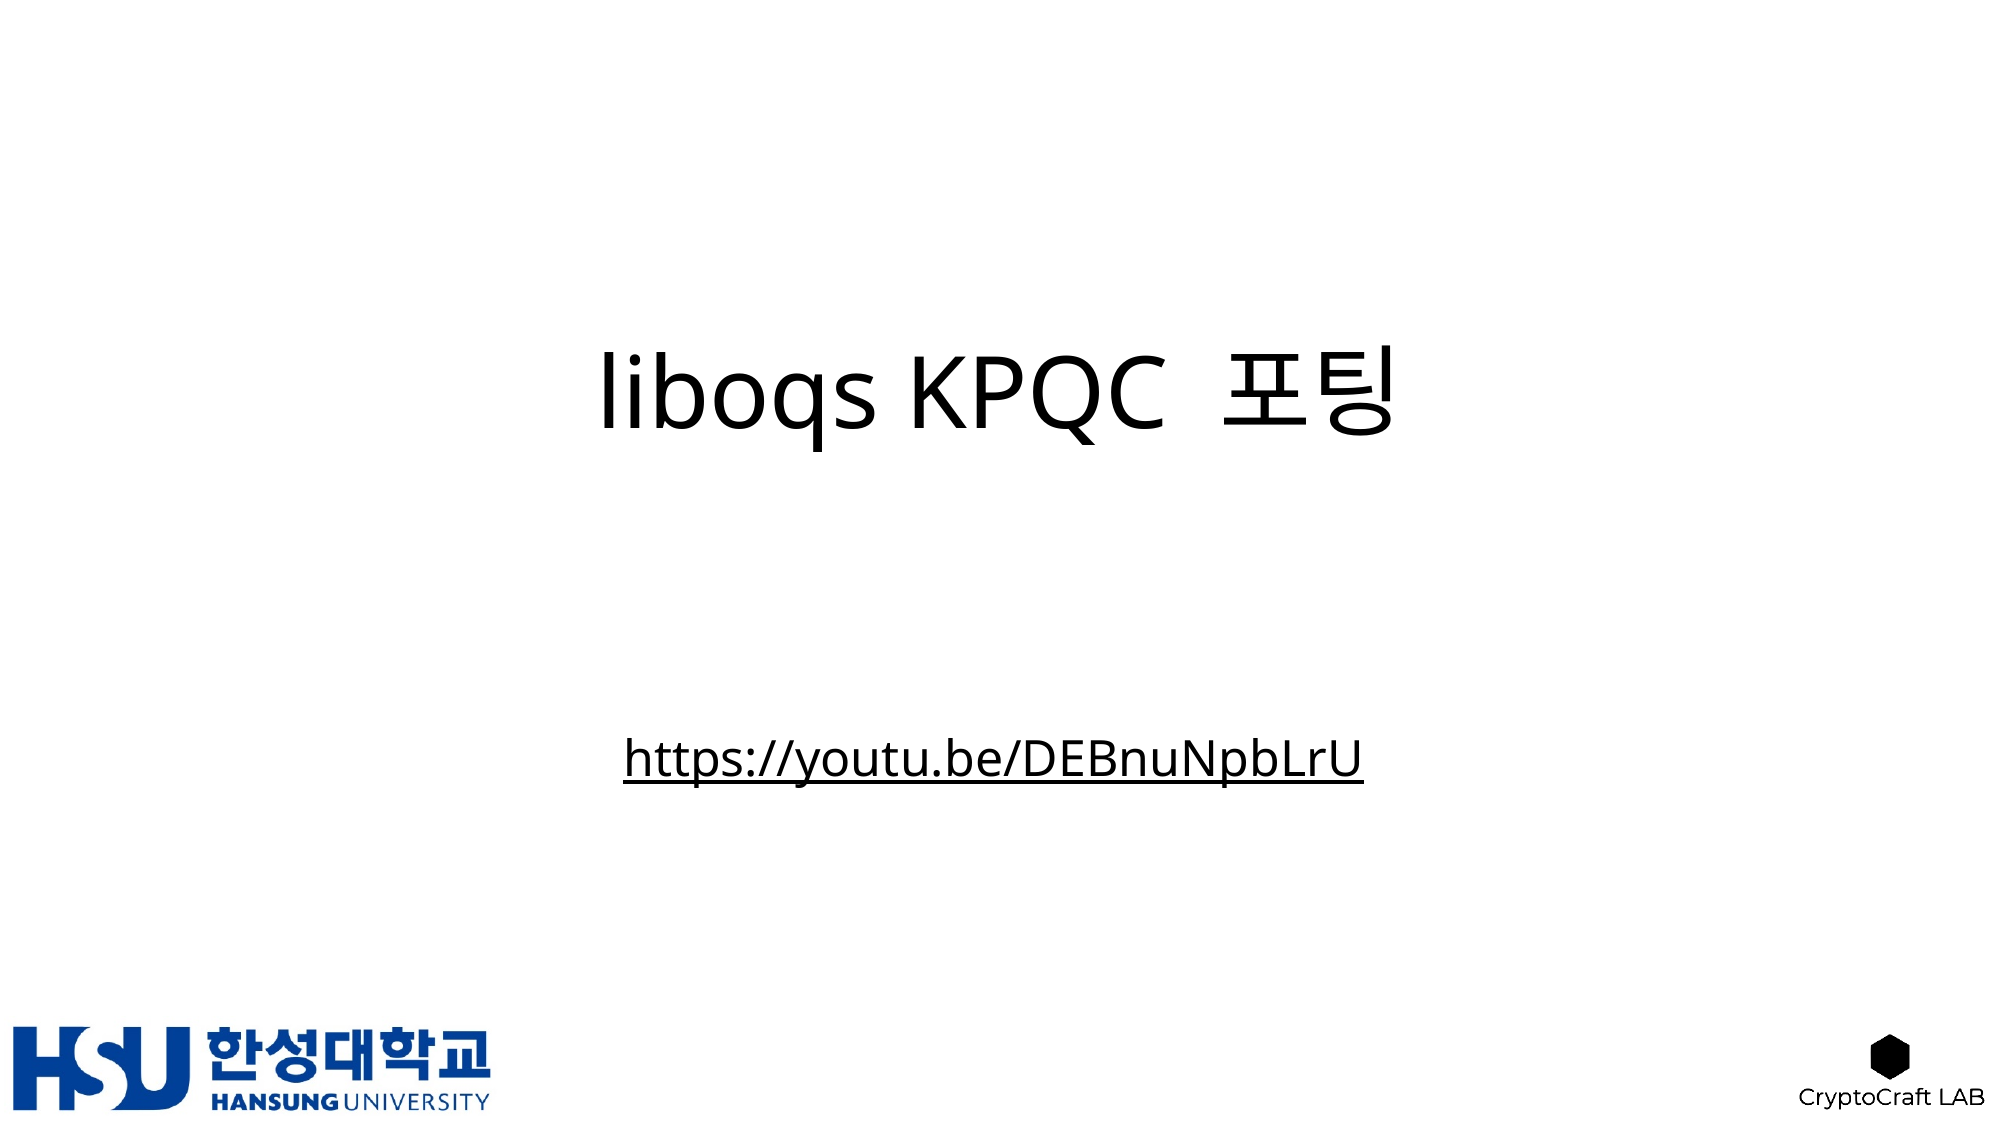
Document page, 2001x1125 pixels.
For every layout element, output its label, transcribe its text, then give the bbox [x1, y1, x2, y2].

picture [4, 1016, 501, 1122]
subtitle https://youtu.be/DEBnuNpbLrU [0, 622, 2000, 895]
picture [1784, 1019, 2000, 1125]
title liboqs KPQC 포팅 [0, 200, 2000, 593]
